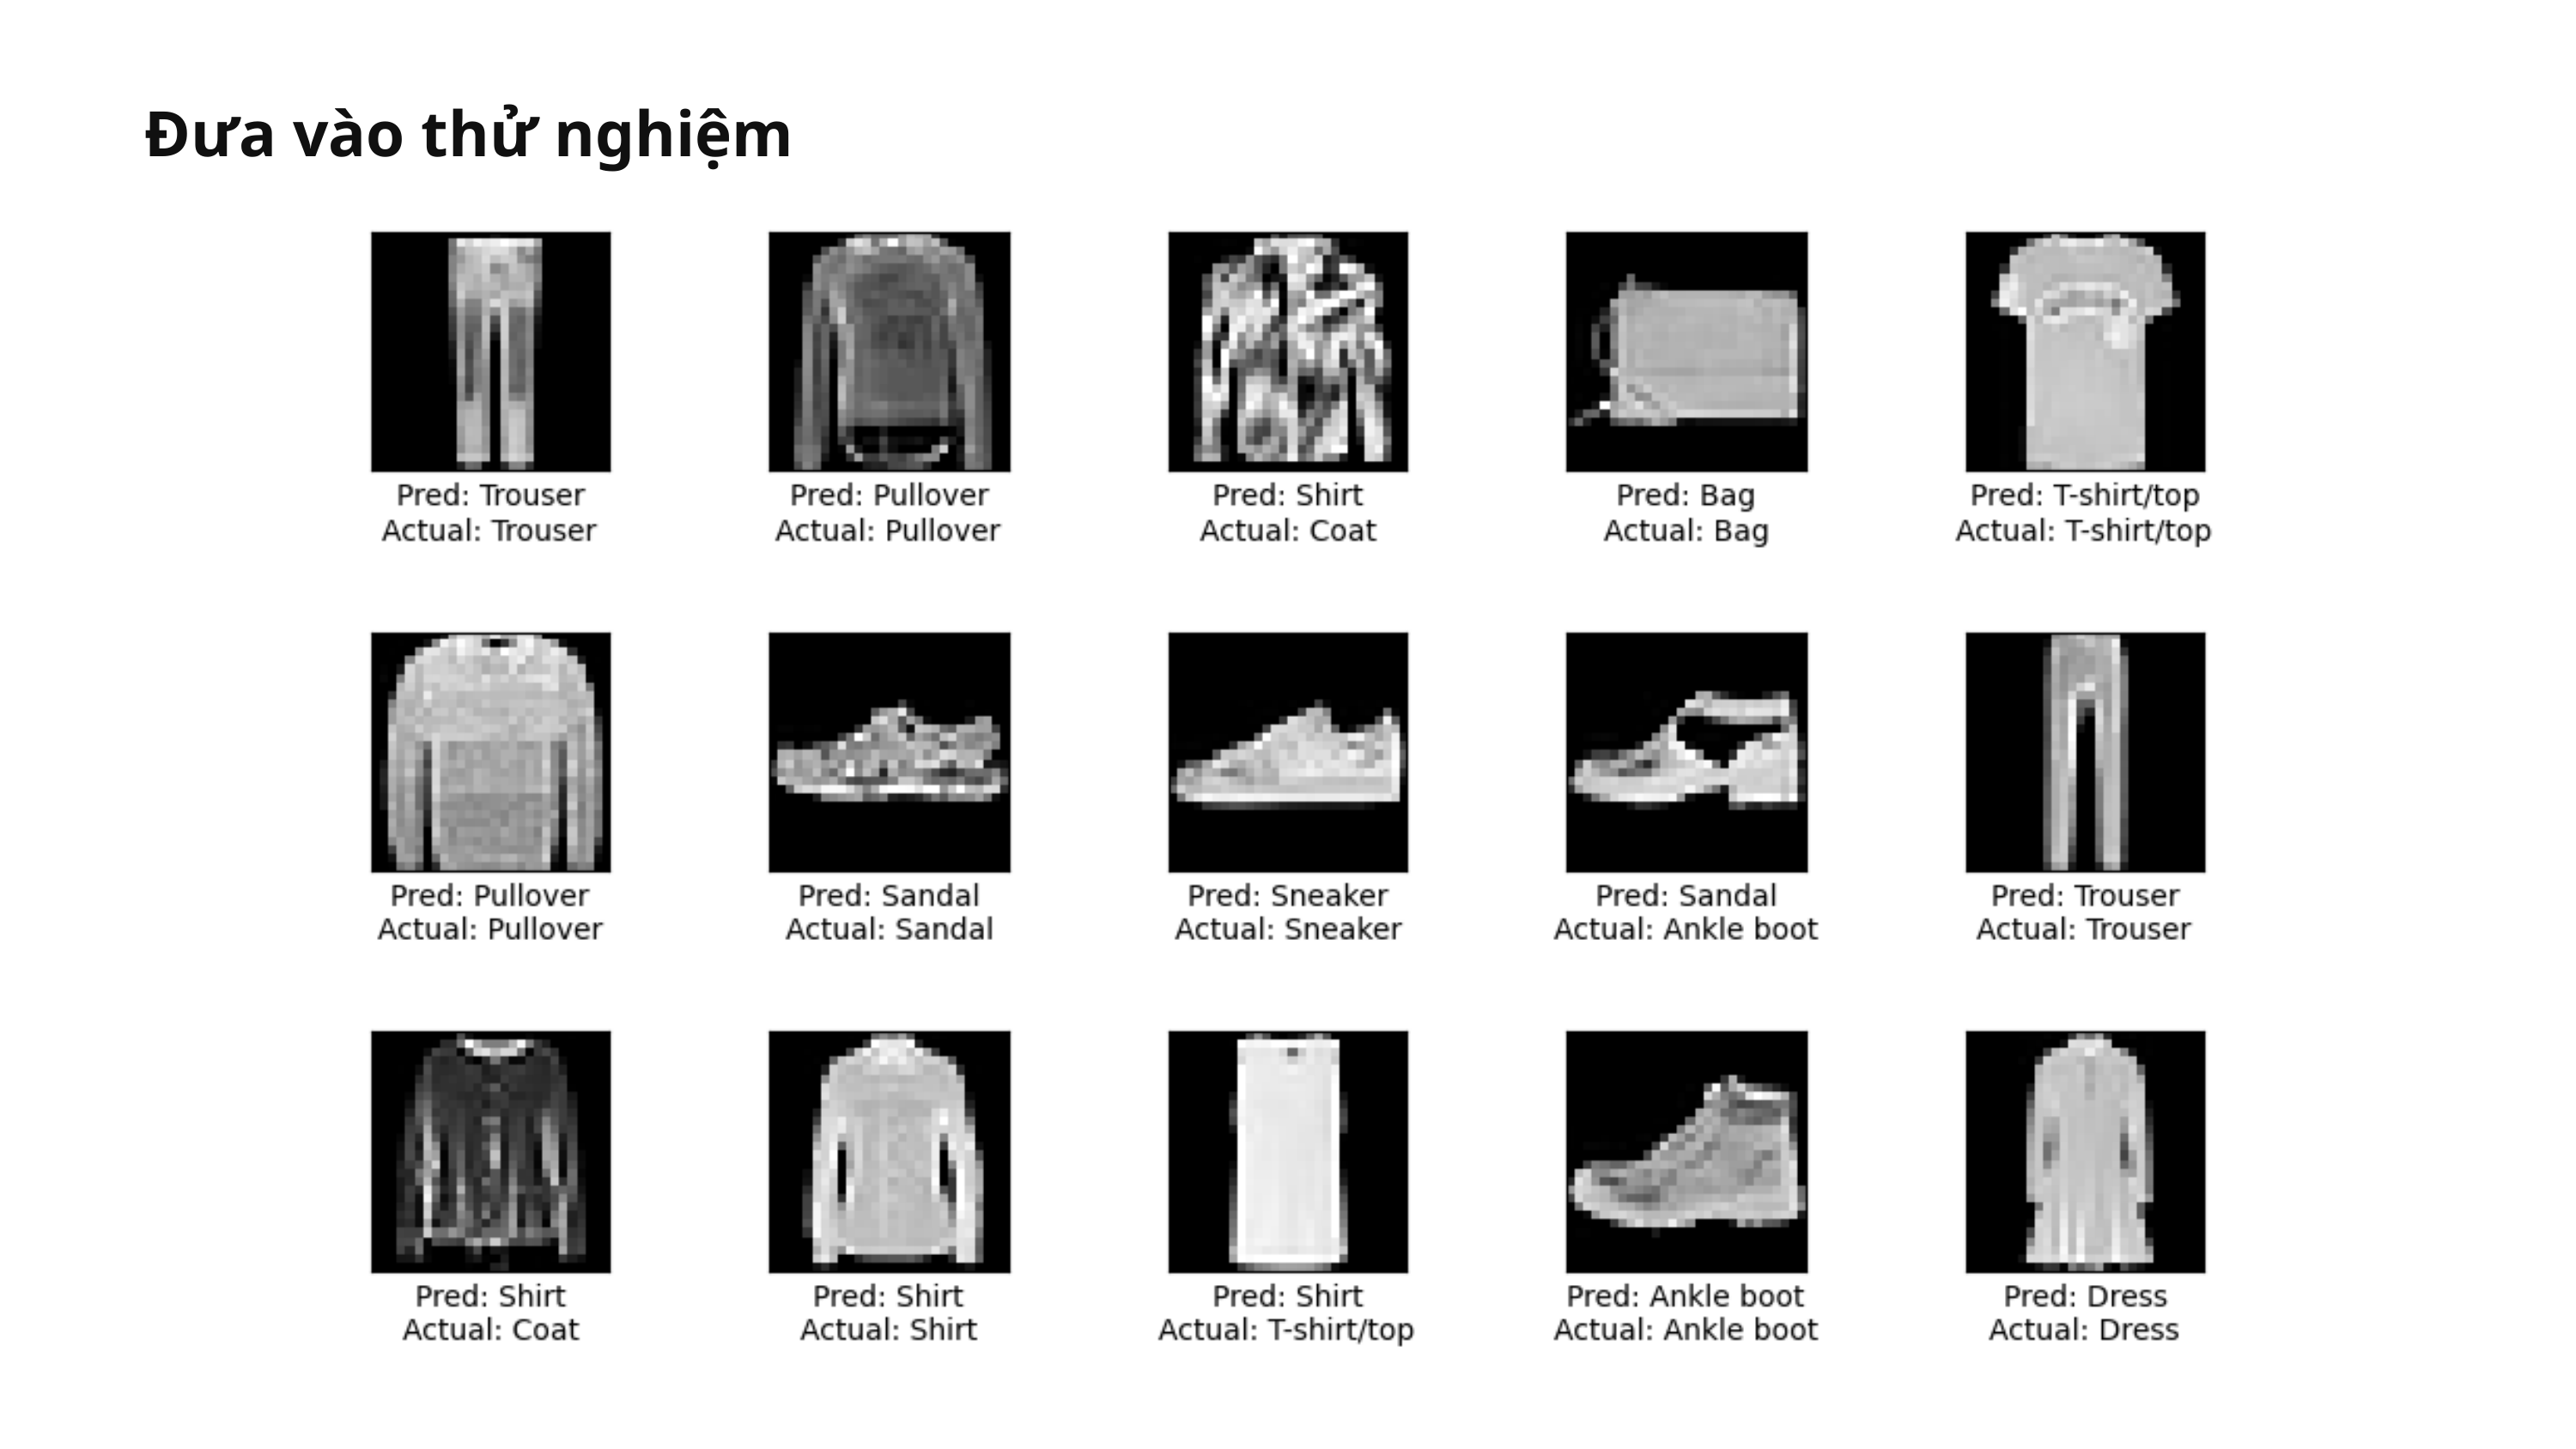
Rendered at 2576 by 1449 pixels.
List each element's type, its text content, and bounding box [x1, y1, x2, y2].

text_box Đưa vào thử nghiệm [144, 81, 2354, 169]
text_box [351, 203, 2225, 1376]
